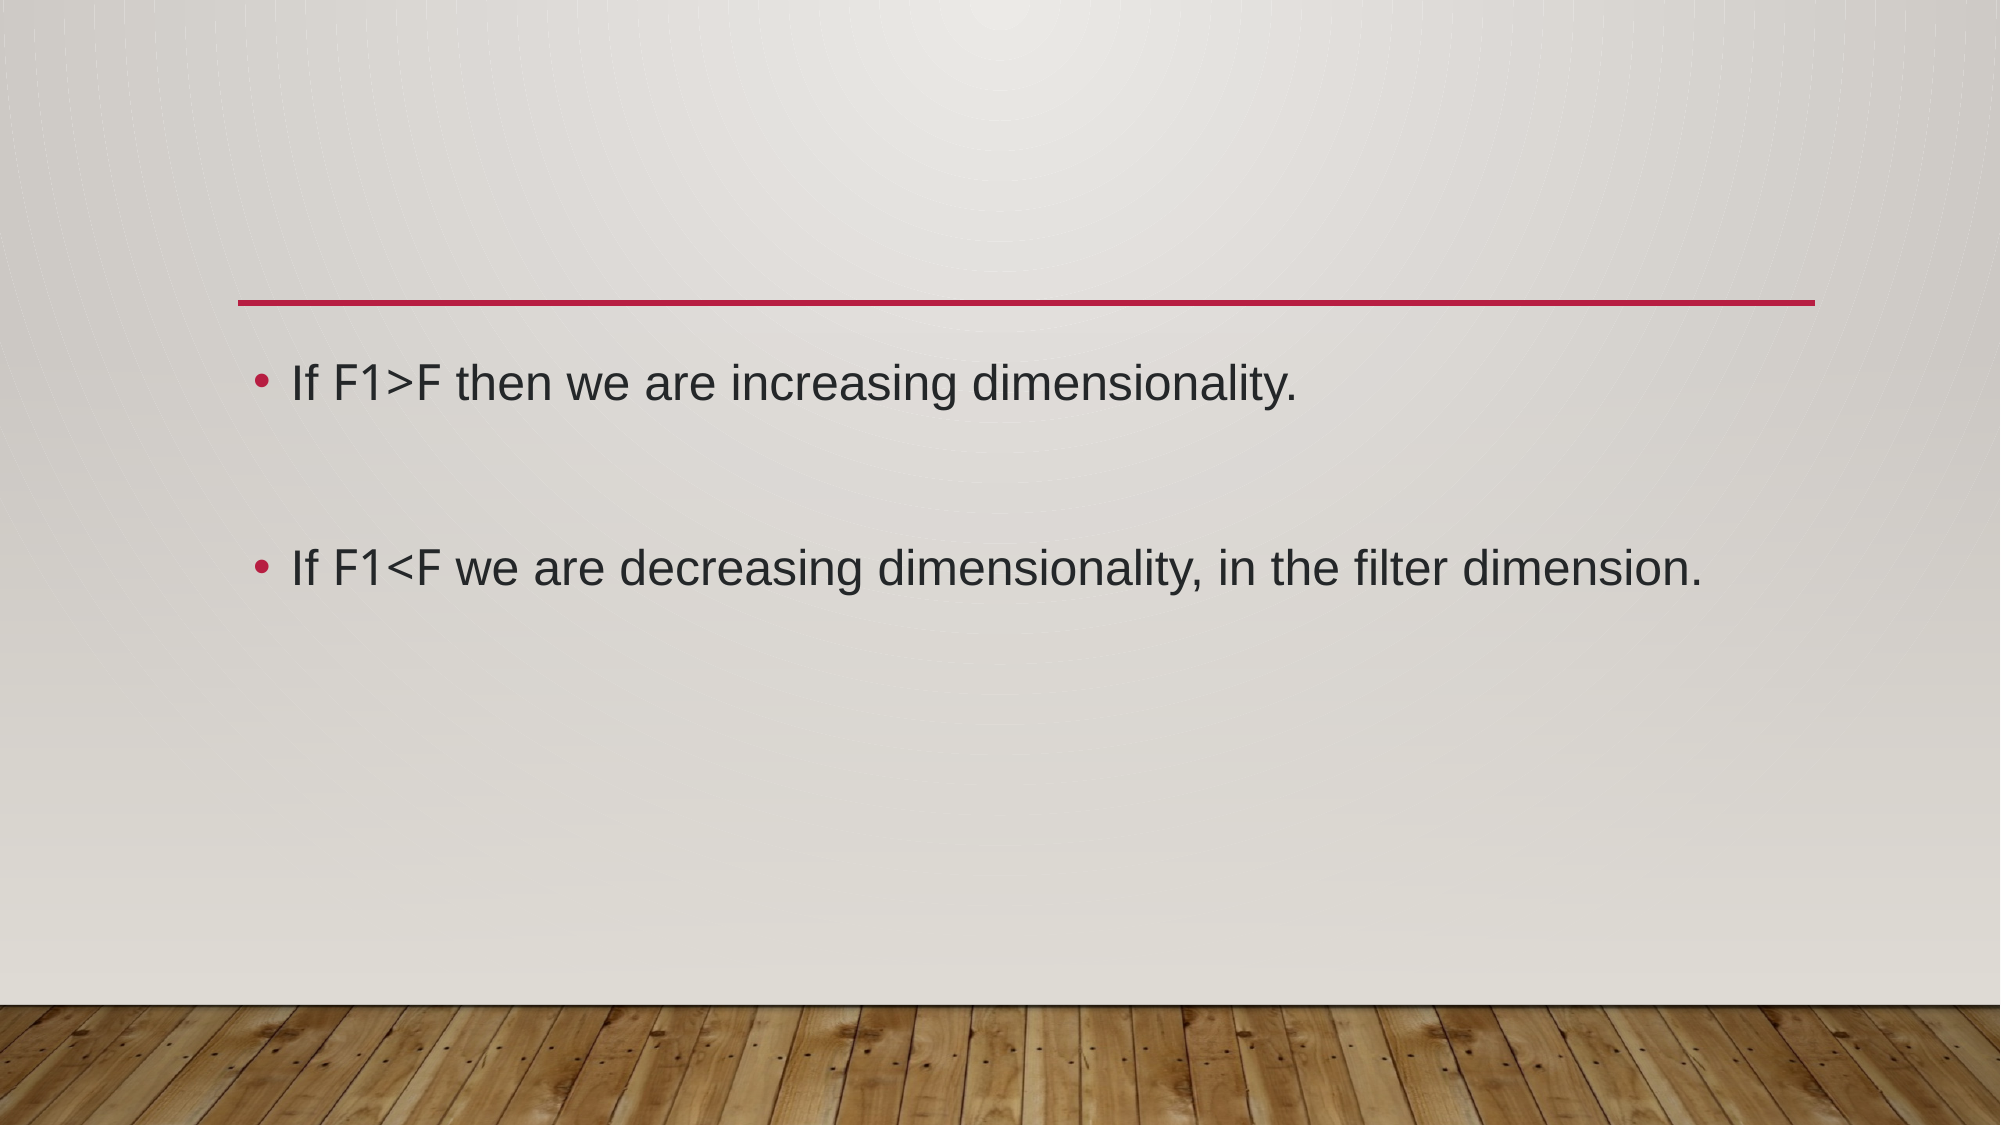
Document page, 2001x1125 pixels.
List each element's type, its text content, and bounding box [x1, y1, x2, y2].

picture [0, 1005, 2000, 1125]
list If F1>F then we are increasing dimensionality. If F1<F we are decreasing dimensionality, in the filter dimension. [238, 330, 1814, 897]
